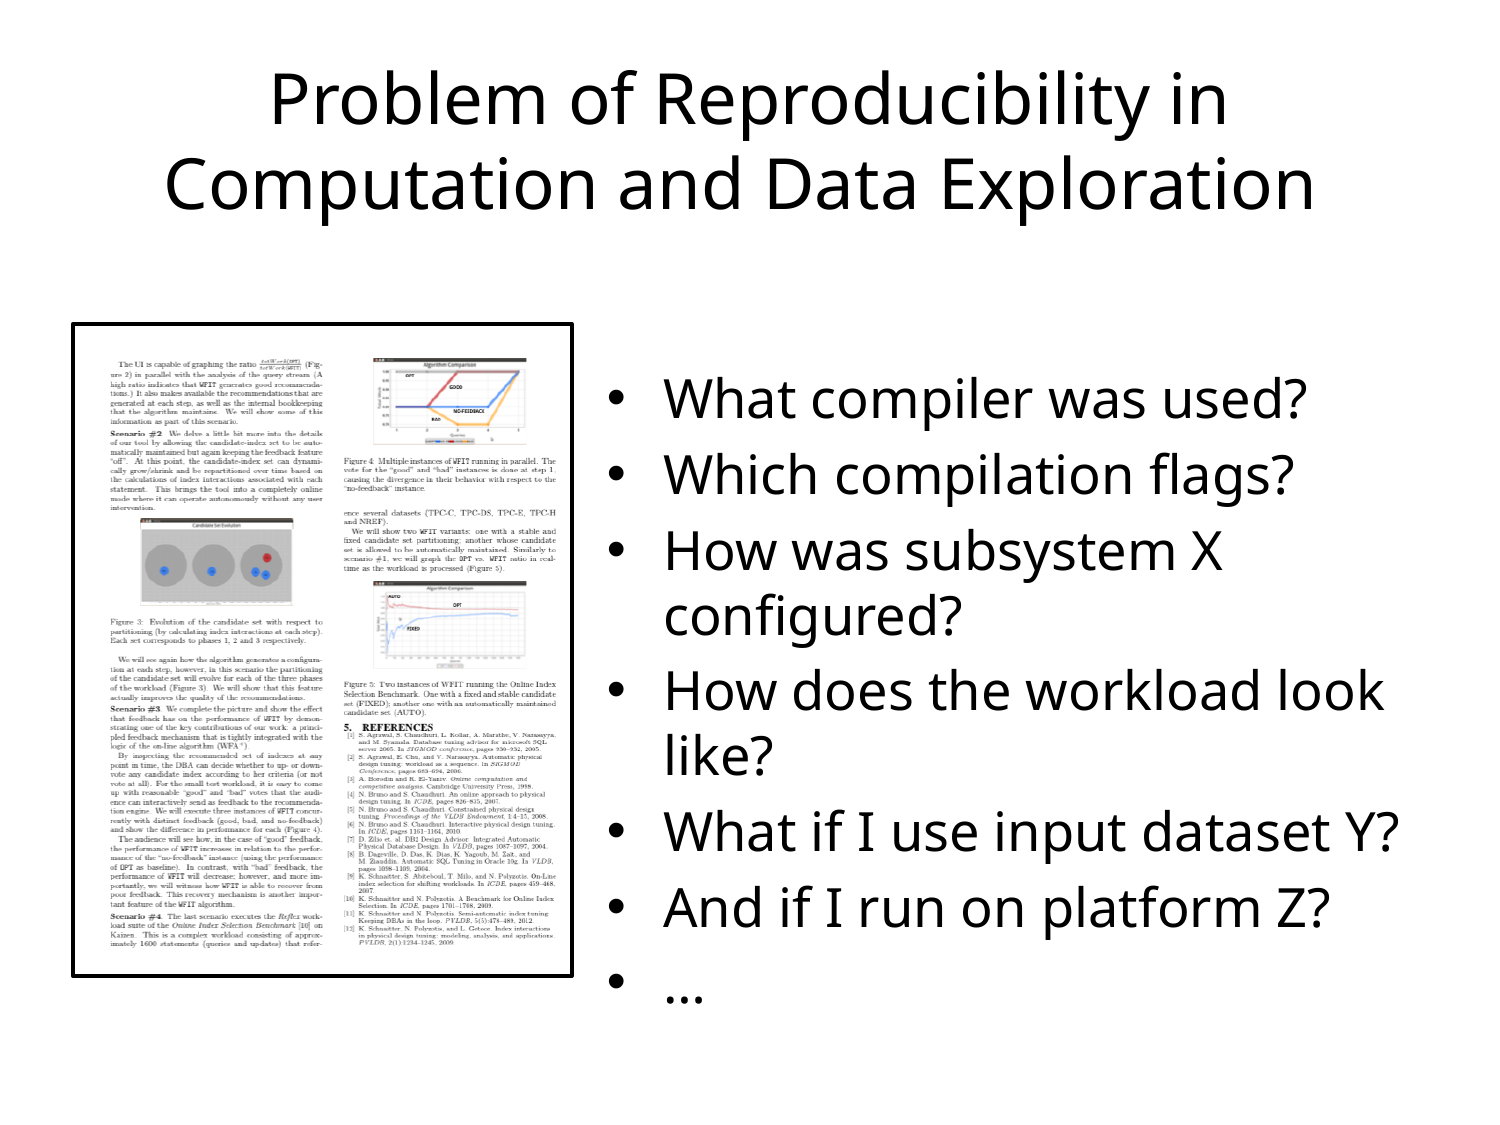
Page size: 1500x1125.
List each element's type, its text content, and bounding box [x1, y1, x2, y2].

title Problem of Reproducibility in Computation and Data Exploration [75, 45, 1425, 233]
text_box What compiler was used? Which compilation flags? How was subsystem X configured? How does the workload look like? What if I use input dataset Y? And if I run on platform Z? … [592, 356, 1500, 1100]
picture [74, 325, 570, 974]
